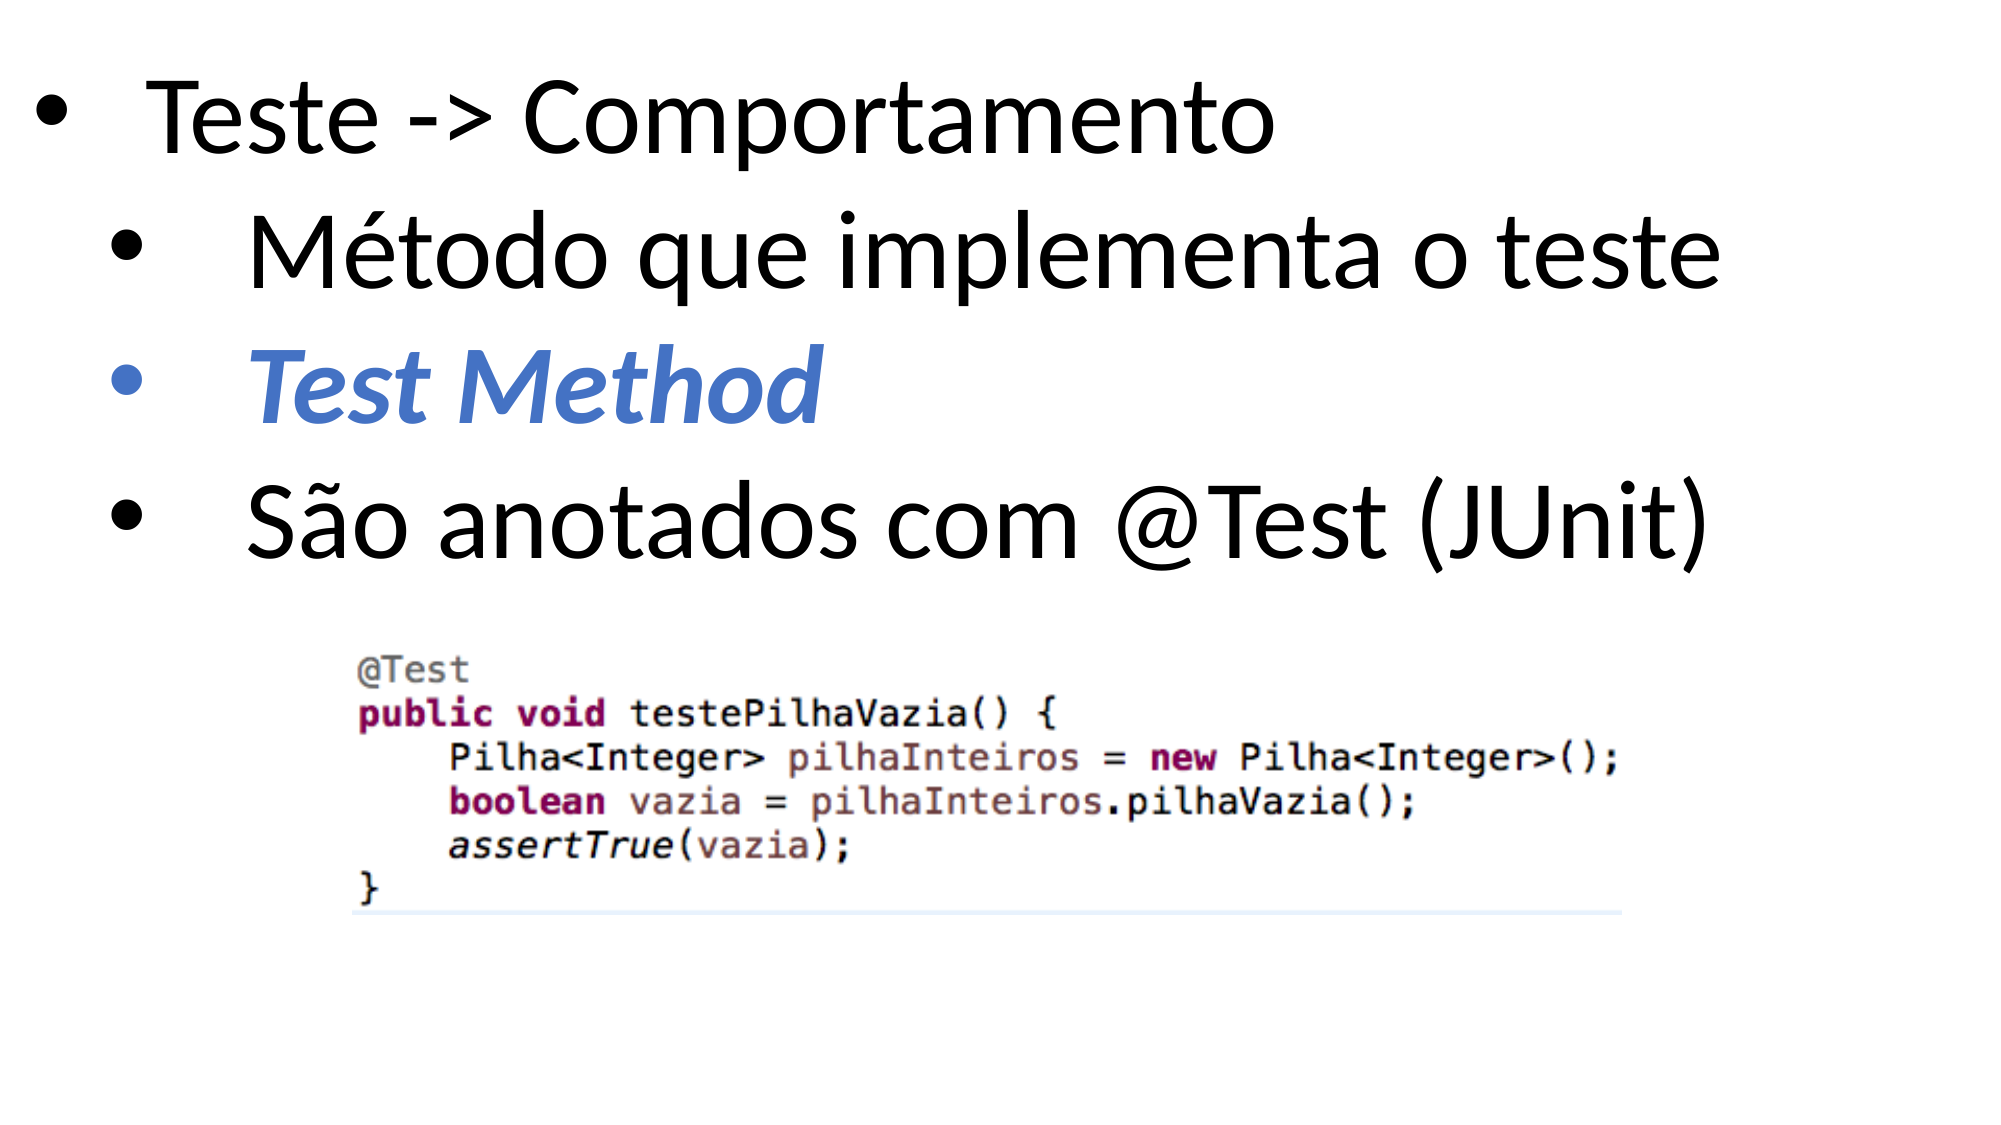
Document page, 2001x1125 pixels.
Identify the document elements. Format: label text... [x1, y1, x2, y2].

text_box Teste -> Comportamento Método que implementa o teste Test Method São anotados com @Test (JUnit) [17, 33, 1957, 594]
picture [352, 641, 1622, 915]
